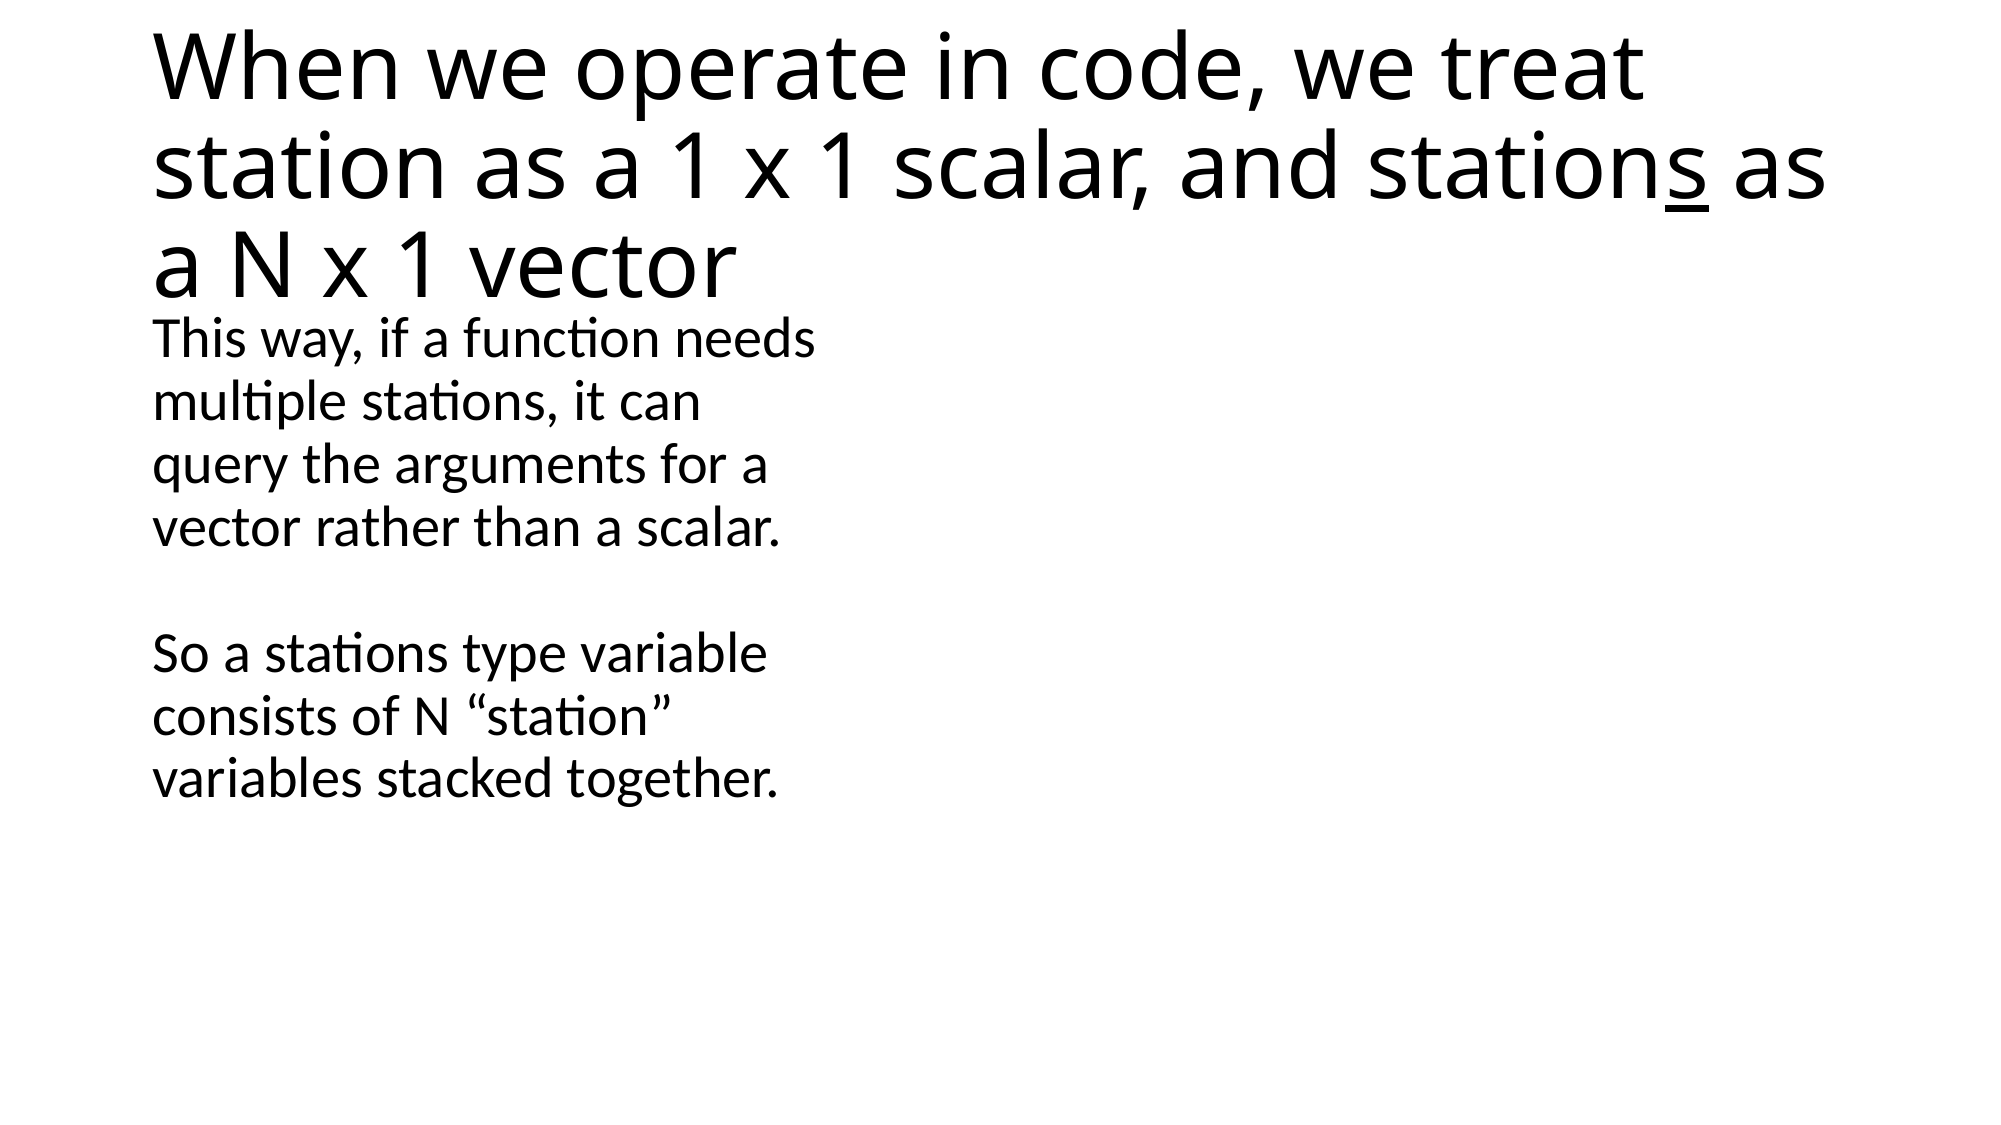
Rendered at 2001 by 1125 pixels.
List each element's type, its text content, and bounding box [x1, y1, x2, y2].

title When we operate in code, we treat station as a 1 x 1 scalar, and stations as a N x 1 vector [137, 59, 1863, 278]
list This way, if a function needs multiple stations, it can query the arguments for a vector rather than a scalar. So a stations type variable consists of N “station” variables stacked together. [137, 299, 859, 1014]
